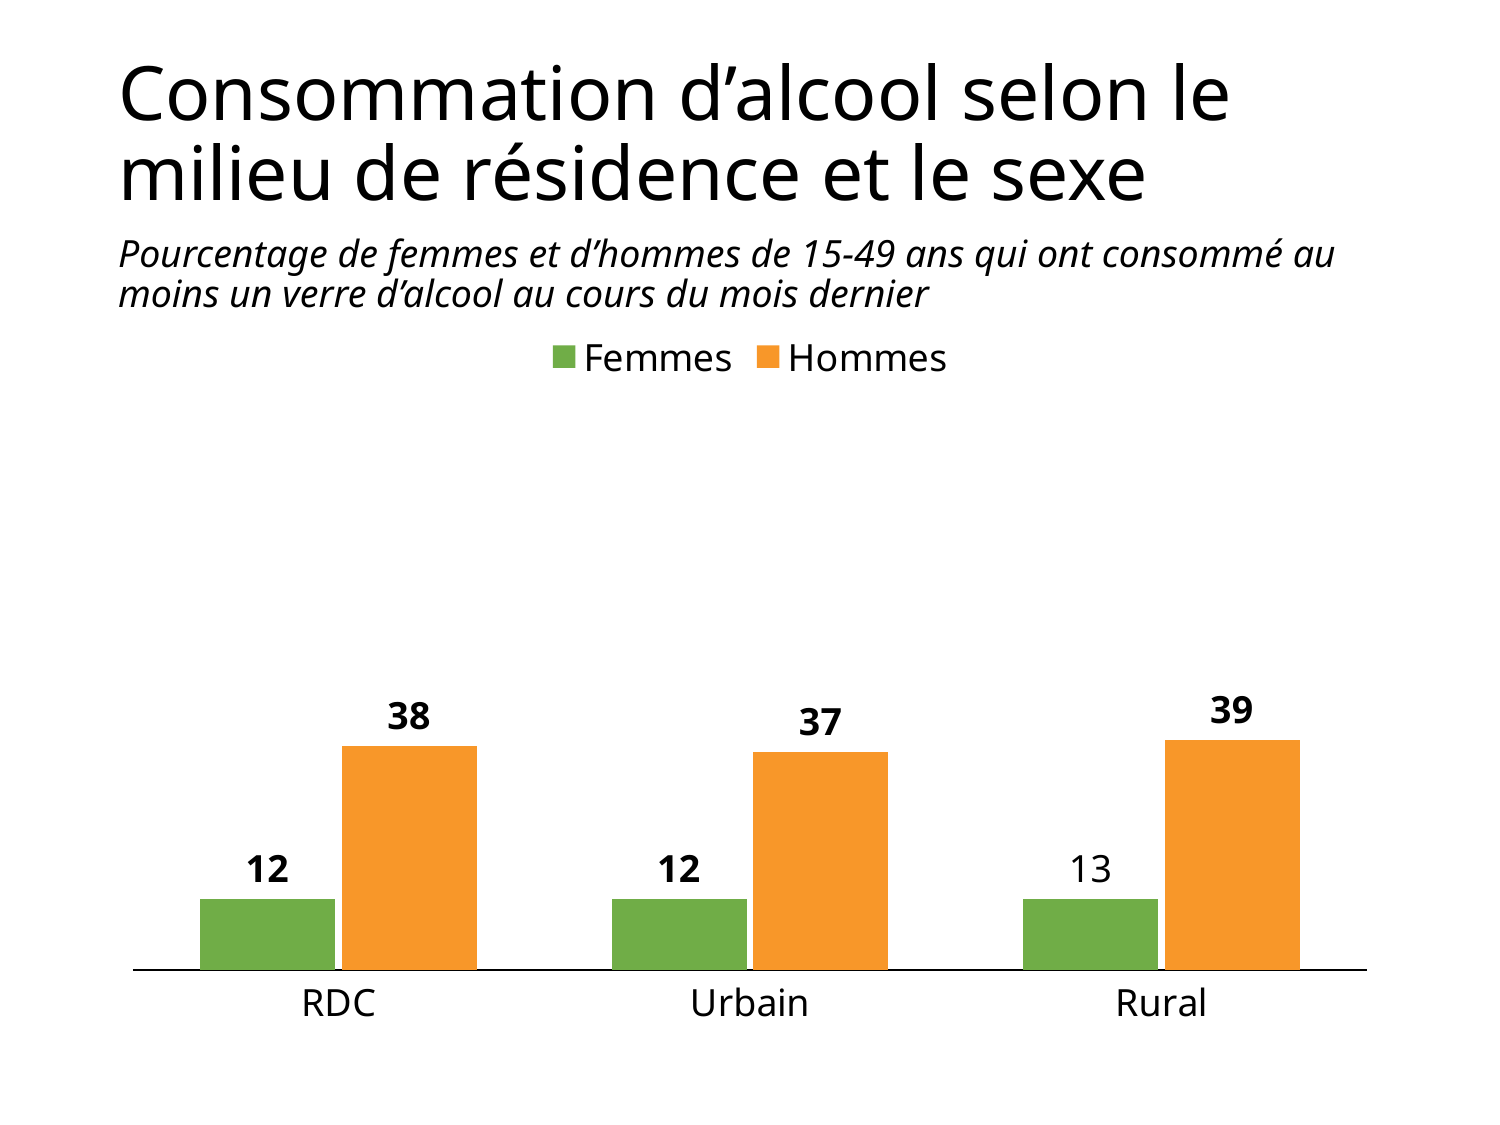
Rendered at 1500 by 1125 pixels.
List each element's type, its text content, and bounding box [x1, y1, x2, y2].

chart [103, 312, 1397, 1066]
title Consommation d’alcool selon le milieu de résidence et le sexe [103, 59, 1397, 213]
list Pourcentage de femmes et d’hommes de 15-49 ans qui ont consommé au moins un verre d’alcool au cours du mois dernier [103, 227, 1375, 312]
